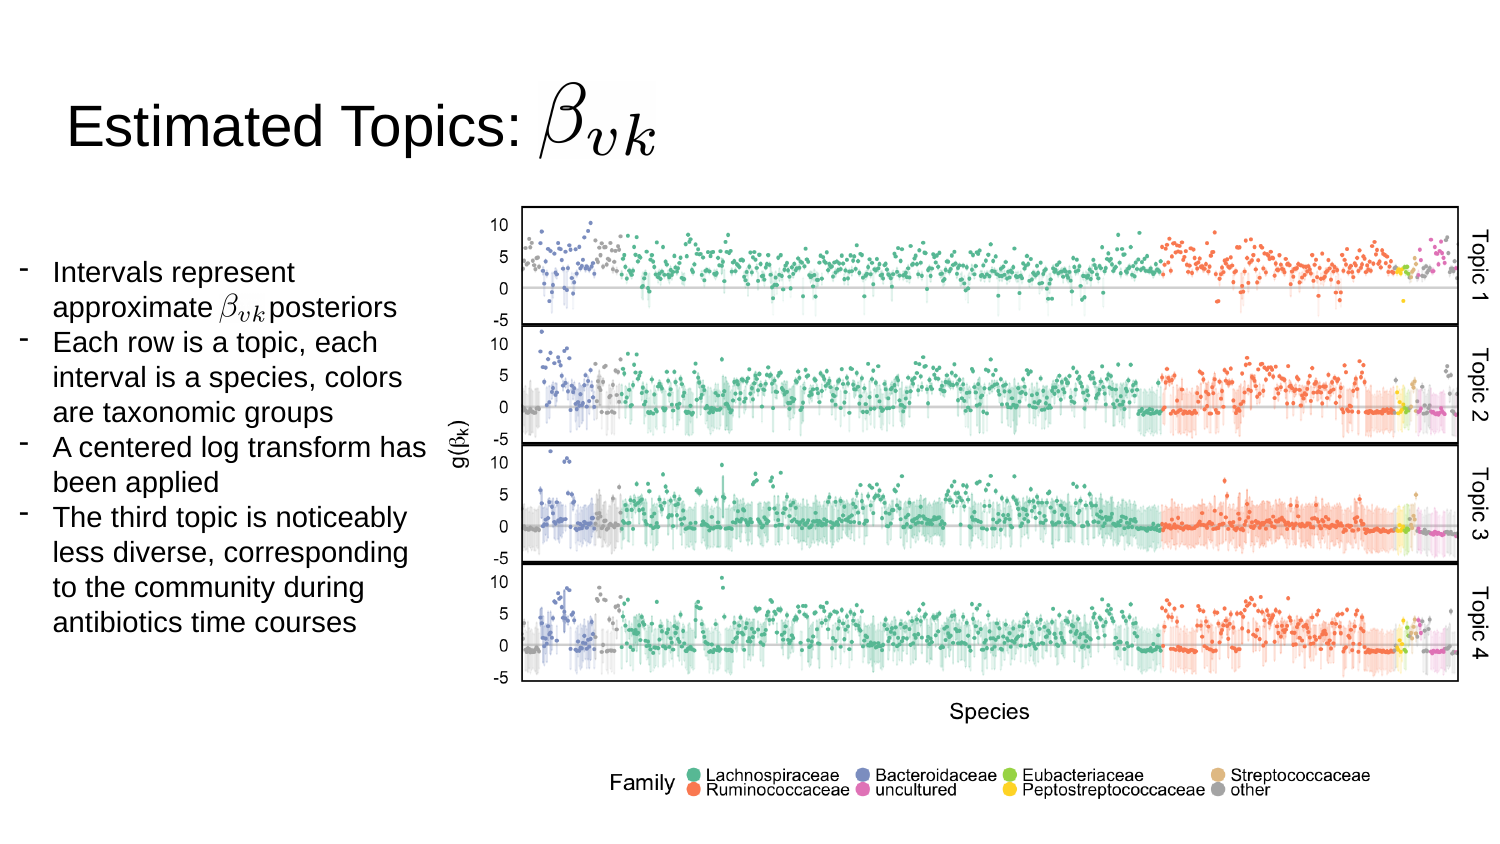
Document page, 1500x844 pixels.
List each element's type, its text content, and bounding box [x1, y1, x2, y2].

picture [538, 81, 656, 159]
picture [434, 192, 1500, 824]
title Estimated Topics: [51, 72, 572, 167]
picture [218, 292, 265, 323]
text_box Intervals represent approximate tes posteriors Each row is a topic, each interval is a species, colors are taxonomic groups A centered log transform has been applied The third topic is noticeably less diverse, corresponding to the community during antibiotics time courses [0, 238, 429, 645]
